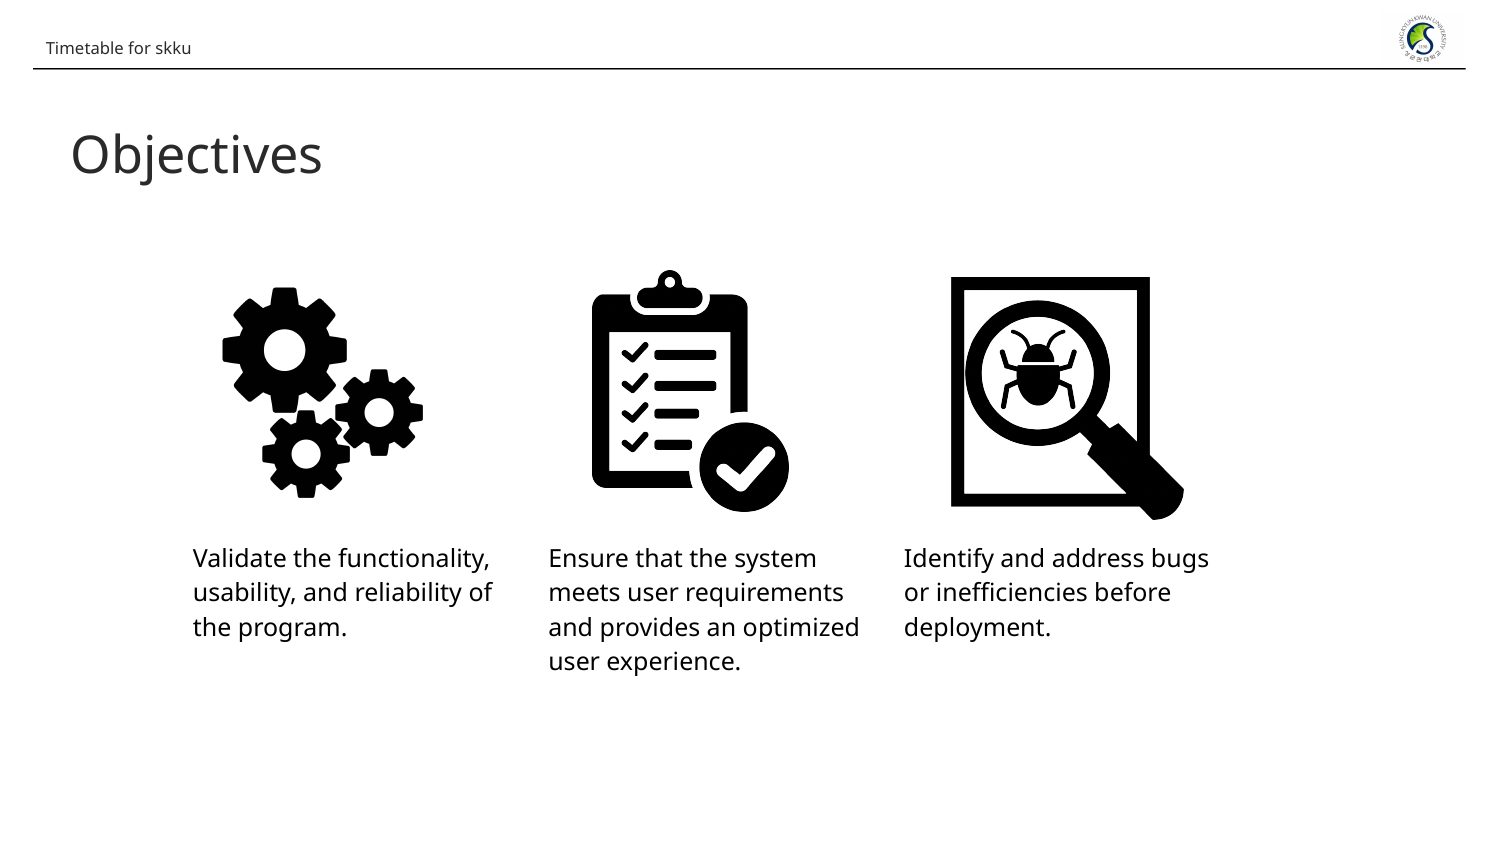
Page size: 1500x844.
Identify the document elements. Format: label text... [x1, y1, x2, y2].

text_box Validate the functionality, usability, and reliability of the program. [177, 217, 533, 744]
picture [33, 11, 1466, 70]
picture [951, 277, 1185, 520]
text_box Objectives [0, 110, 395, 218]
picture [592, 270, 790, 513]
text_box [212, 277, 430, 505]
text_box Ensure that the system meets user requirements and provides an optimized user experience. [533, 217, 888, 744]
text_box Identify and address bugs or inefficiencies before deployment. [888, 217, 1245, 744]
text_box Timetable for skku [45, 35, 416, 59]
